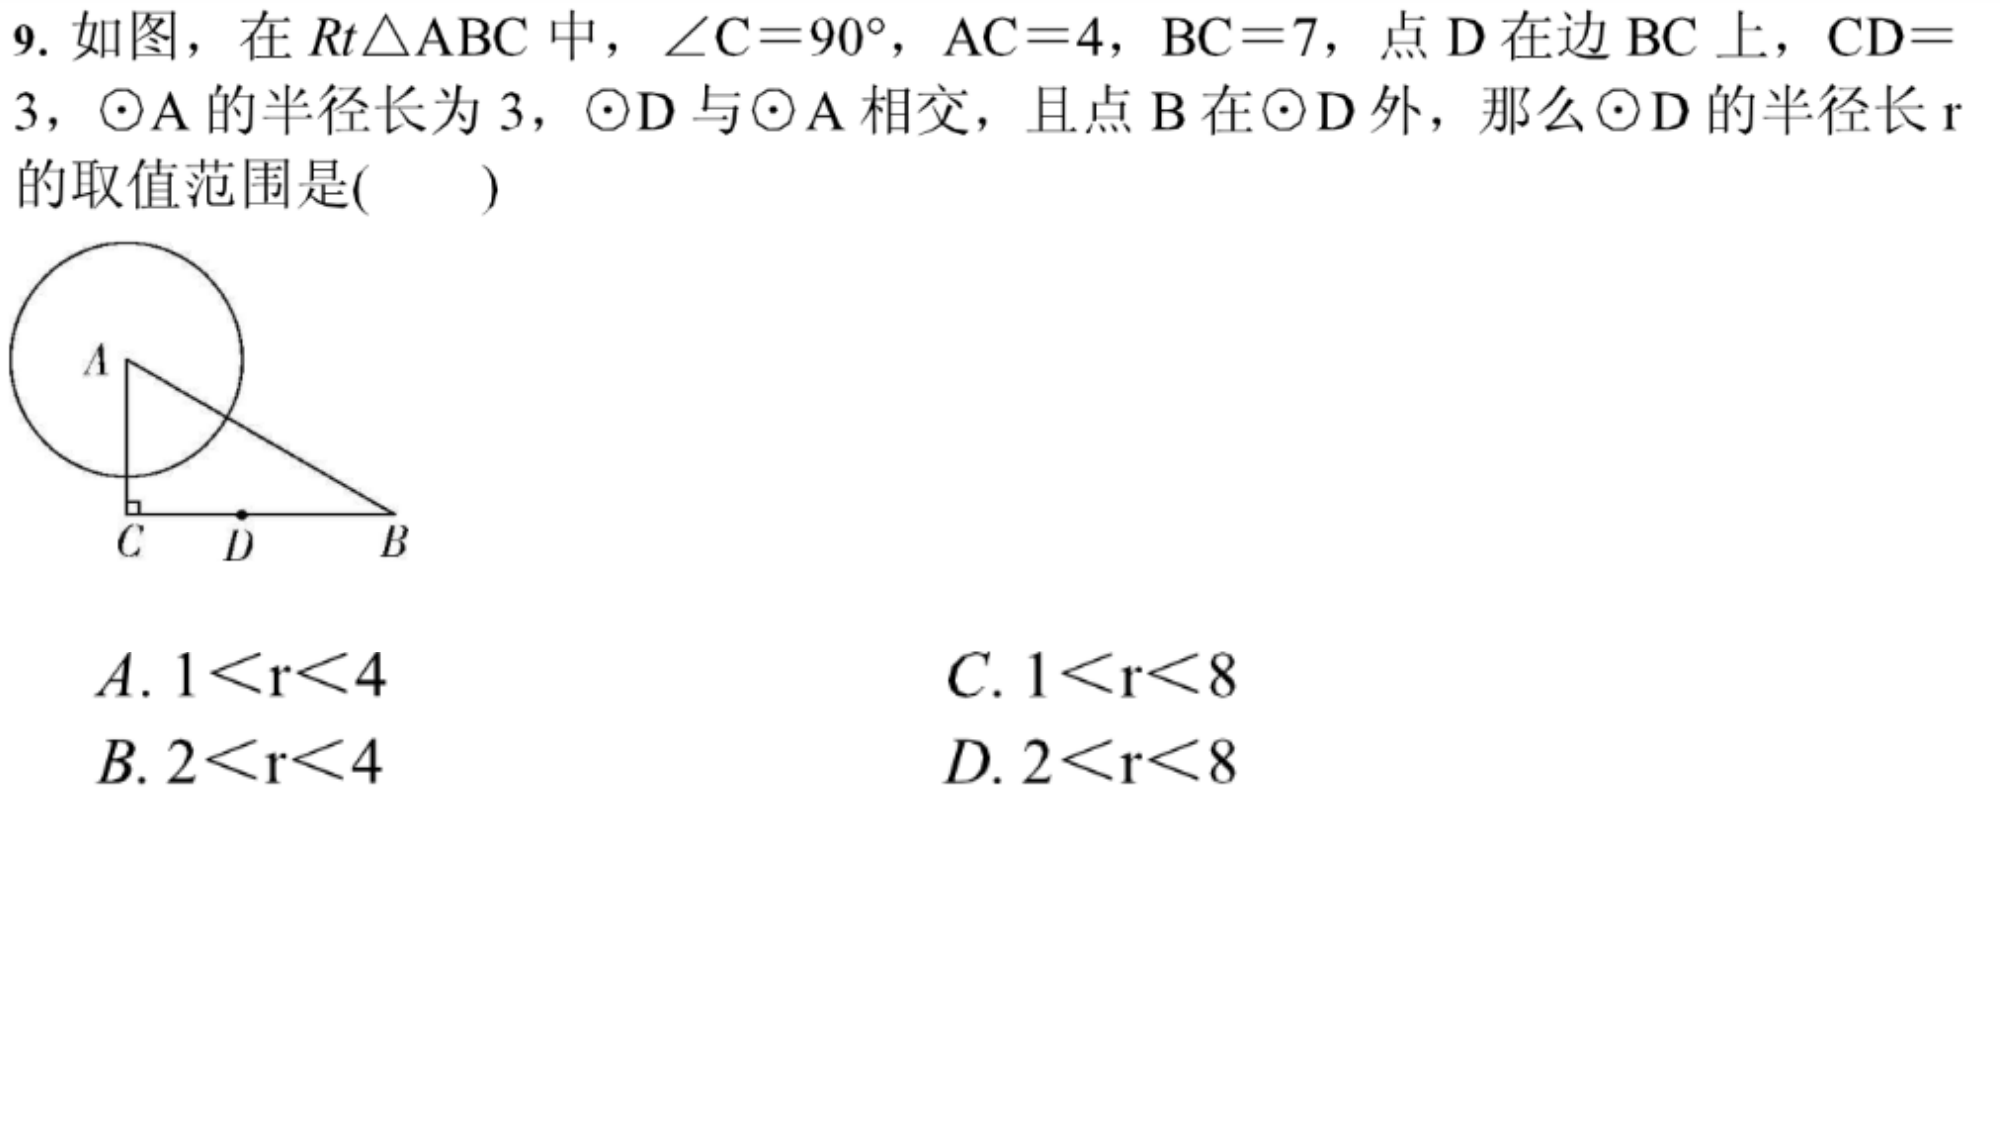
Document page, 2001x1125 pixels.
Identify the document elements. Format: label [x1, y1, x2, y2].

picture [926, 650, 1265, 796]
picture [74, 652, 418, 796]
picture [0, 0, 2000, 587]
